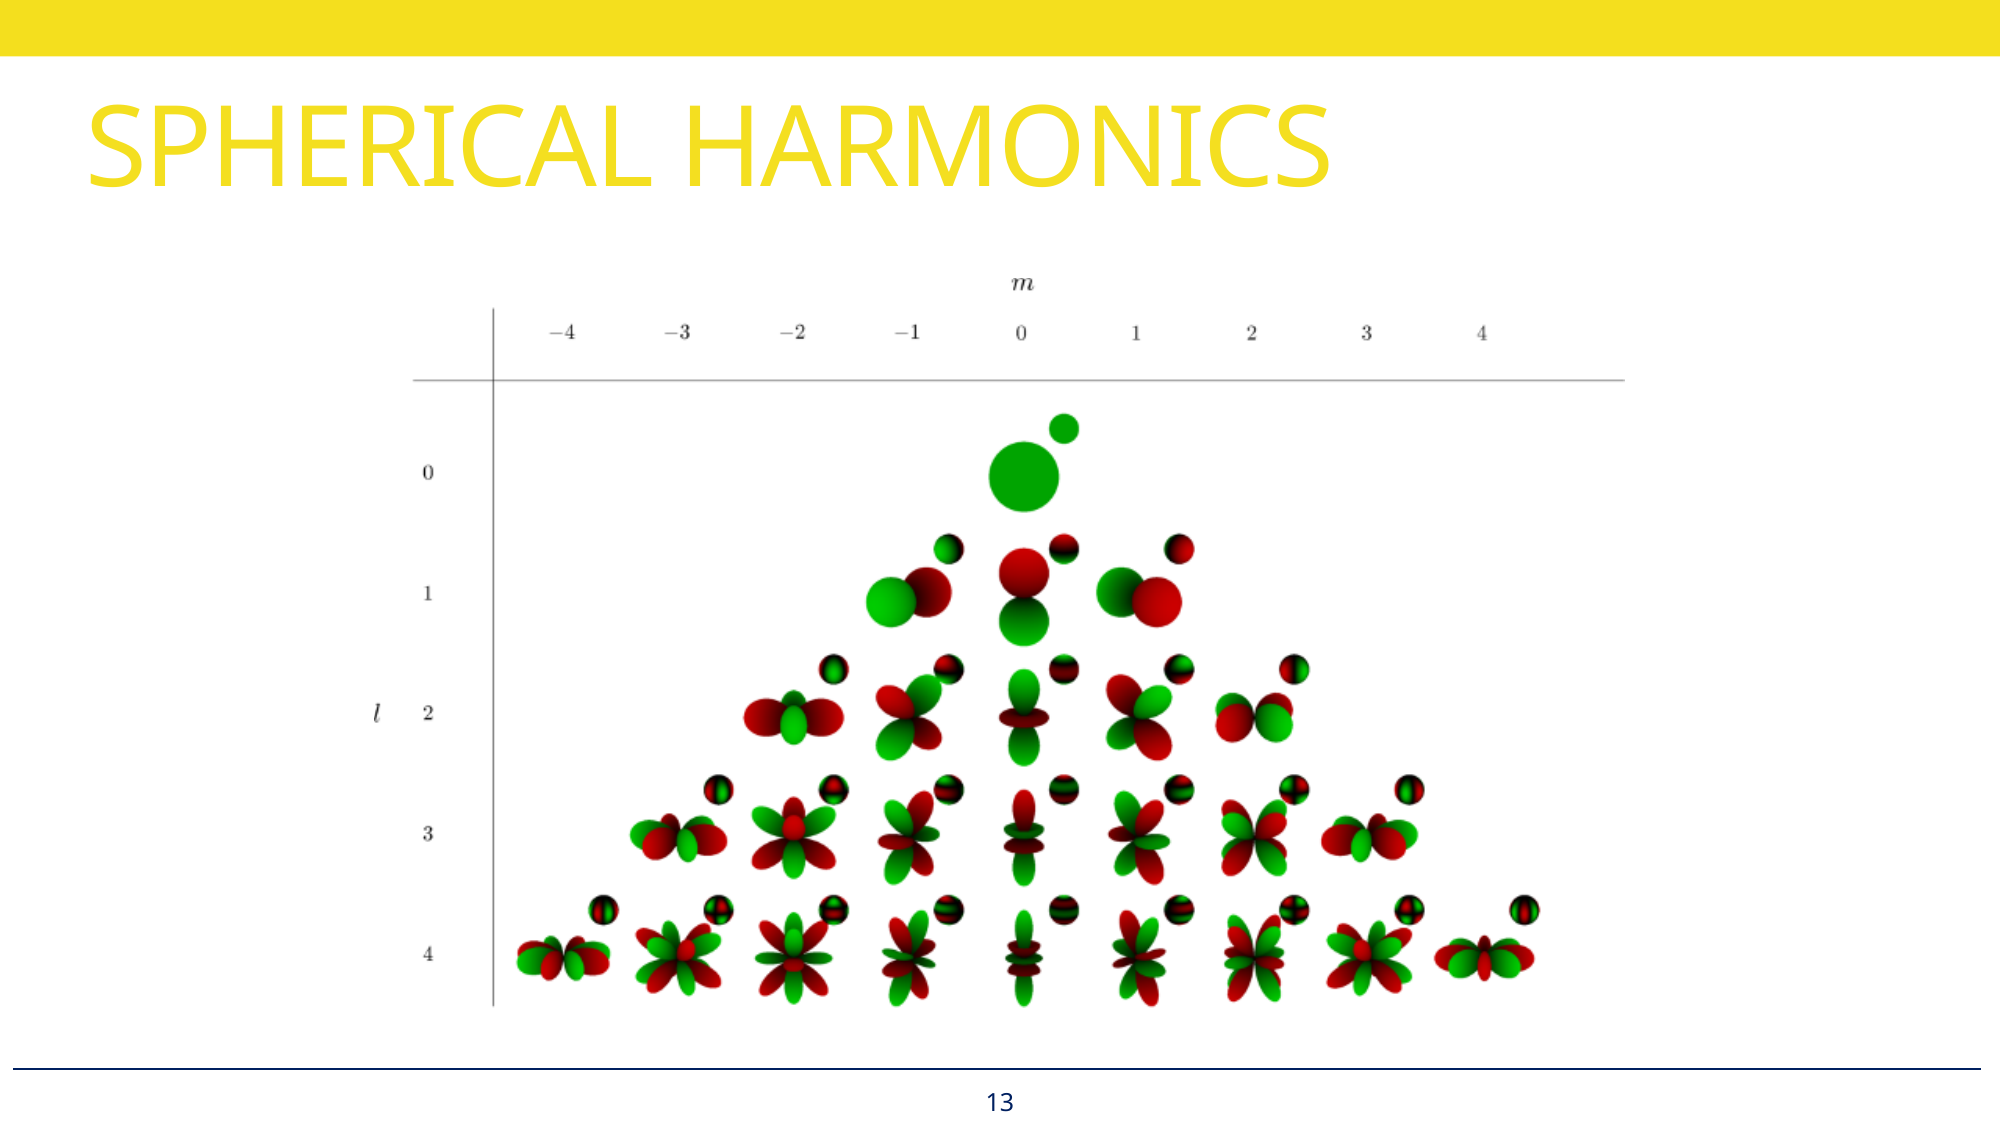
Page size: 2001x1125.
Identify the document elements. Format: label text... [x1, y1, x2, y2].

title SPHERICAL HARMONICS [85, 89, 1915, 335]
picture [374, 278, 1626, 1008]
slide_number 13 [916, 1078, 1084, 1125]
